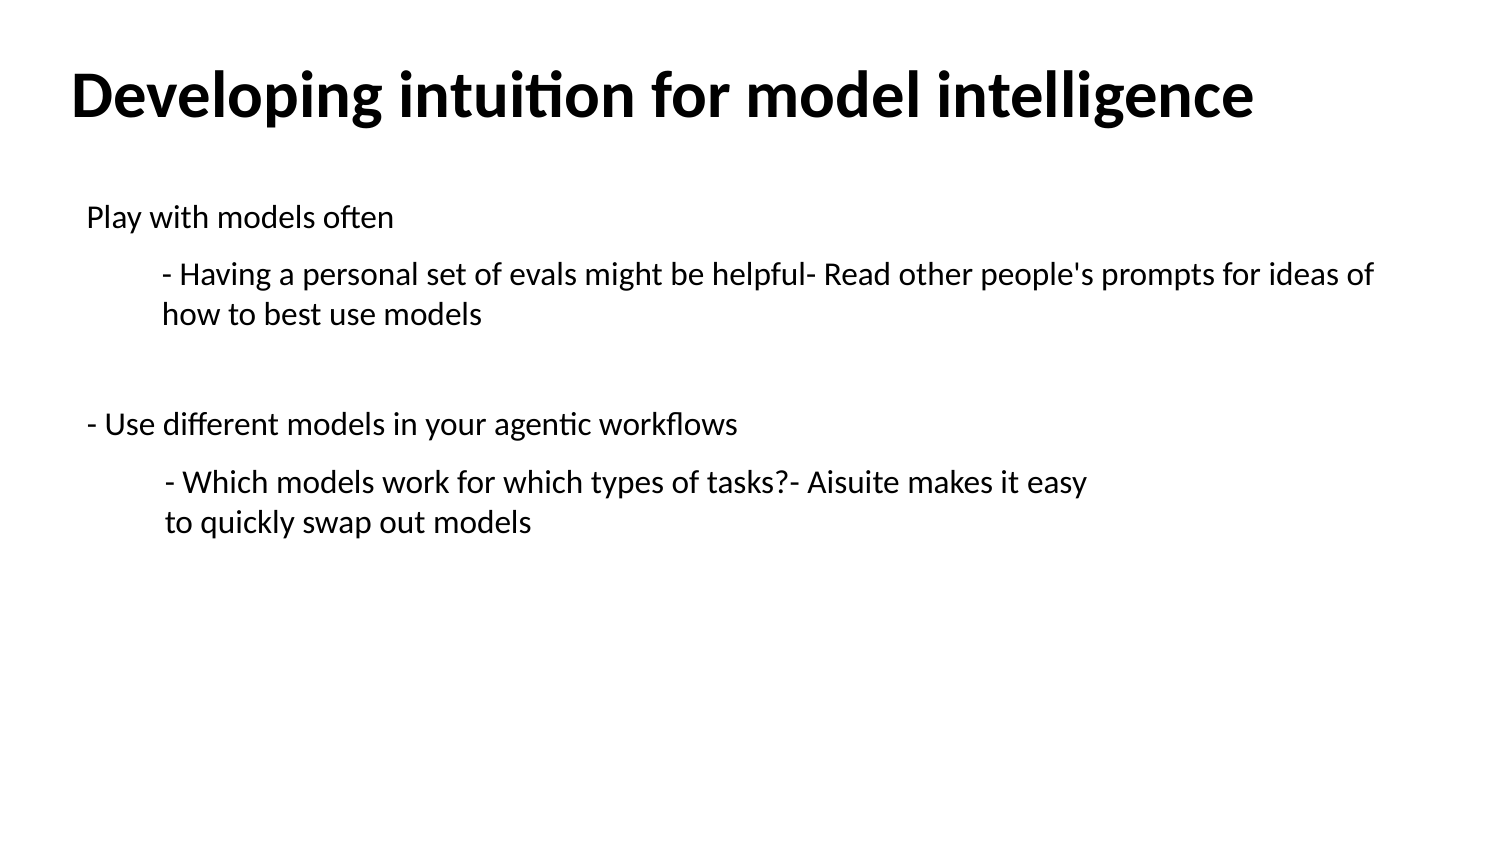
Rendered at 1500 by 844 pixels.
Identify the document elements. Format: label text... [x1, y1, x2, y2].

text_box - Use different models in your agentic workflows [72, 395, 1157, 450]
text_box Developing intuition for model intelligence [56, 43, 1292, 139]
text_box - Which models work for which types of tasks?- Aisuite makes it easy to quickly swap out models [150, 452, 1124, 548]
text_box Play with models often [71, 187, 631, 243]
text_box - Having a personal set of evals might be helpful- Read other people's prompts for ideas of how to best use models [147, 244, 1427, 340]
